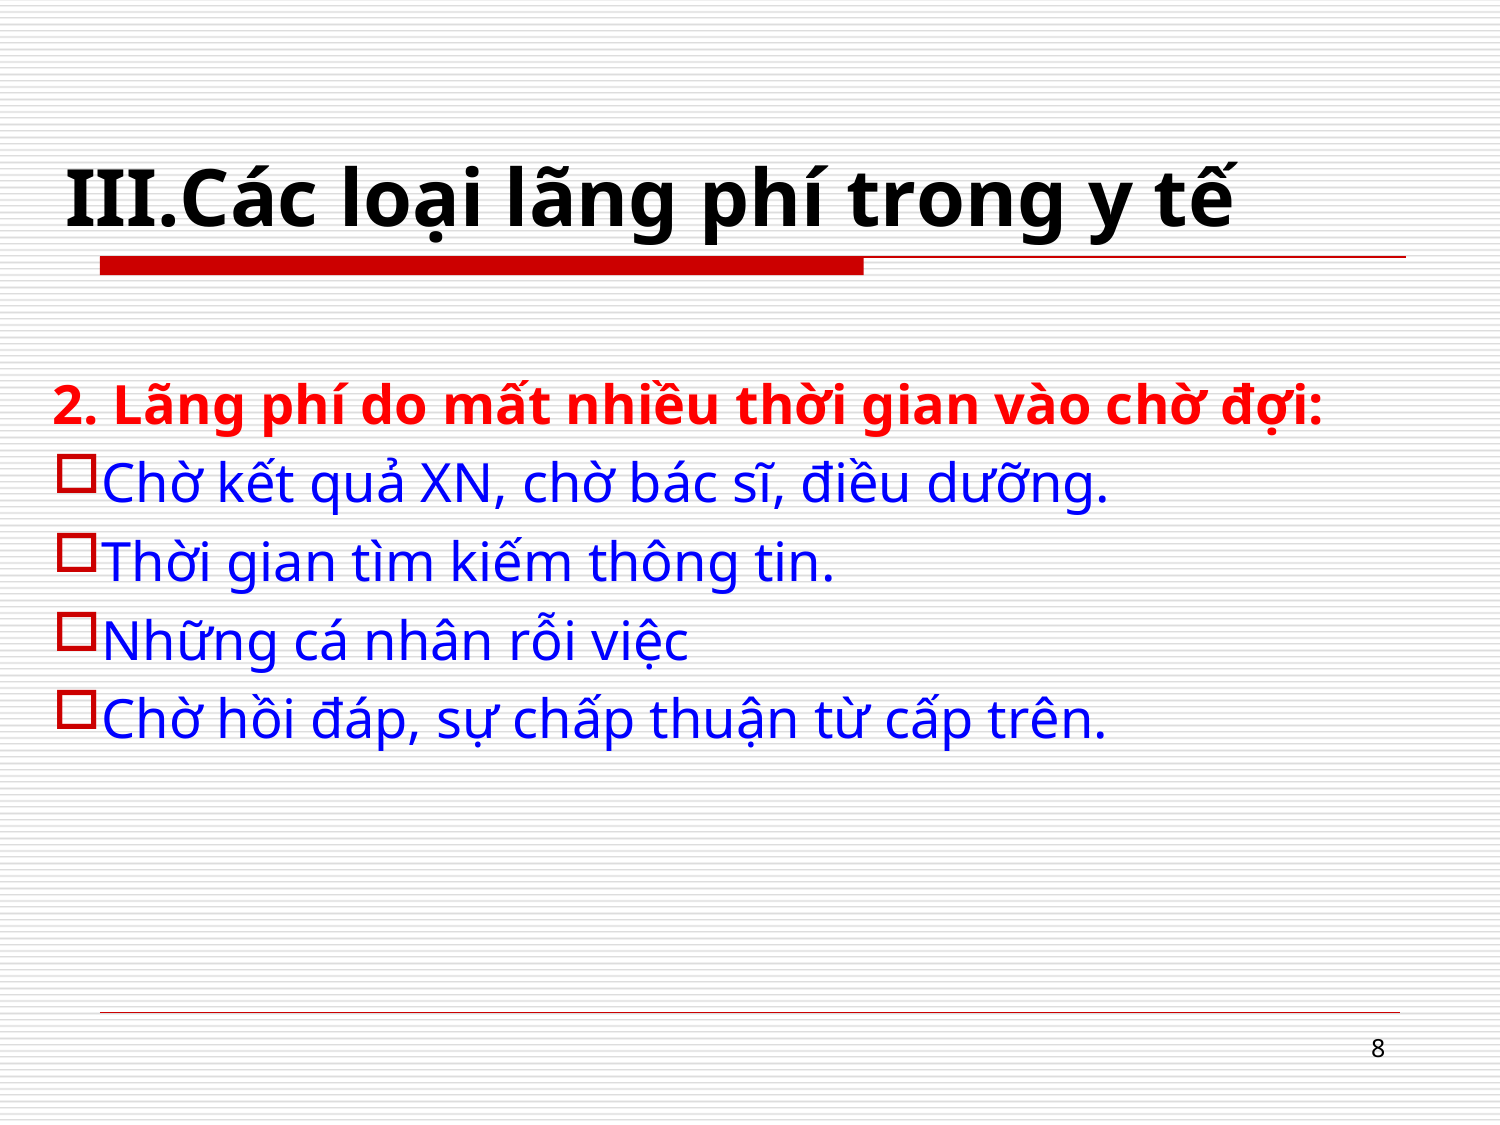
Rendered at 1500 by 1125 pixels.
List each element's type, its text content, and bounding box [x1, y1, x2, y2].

text_box <number> [1074, 1024, 1400, 1103]
title III.Các loại lãng phí trong y tế [50, 50, 1475, 250]
picture [0, 0, 1500, 1125]
text_box 2. Lãng phí do mất nhiều thời gian vào chờ đợi: Chờ kết quả XN, chờ bác sĩ, điều dưỡng. Thời gian tìm kiếm thông tin. Những cá nhân rỗi việc Chờ hồi đáp, sự chấp thuận từ cấp trên. [37, 362, 1500, 1063]
